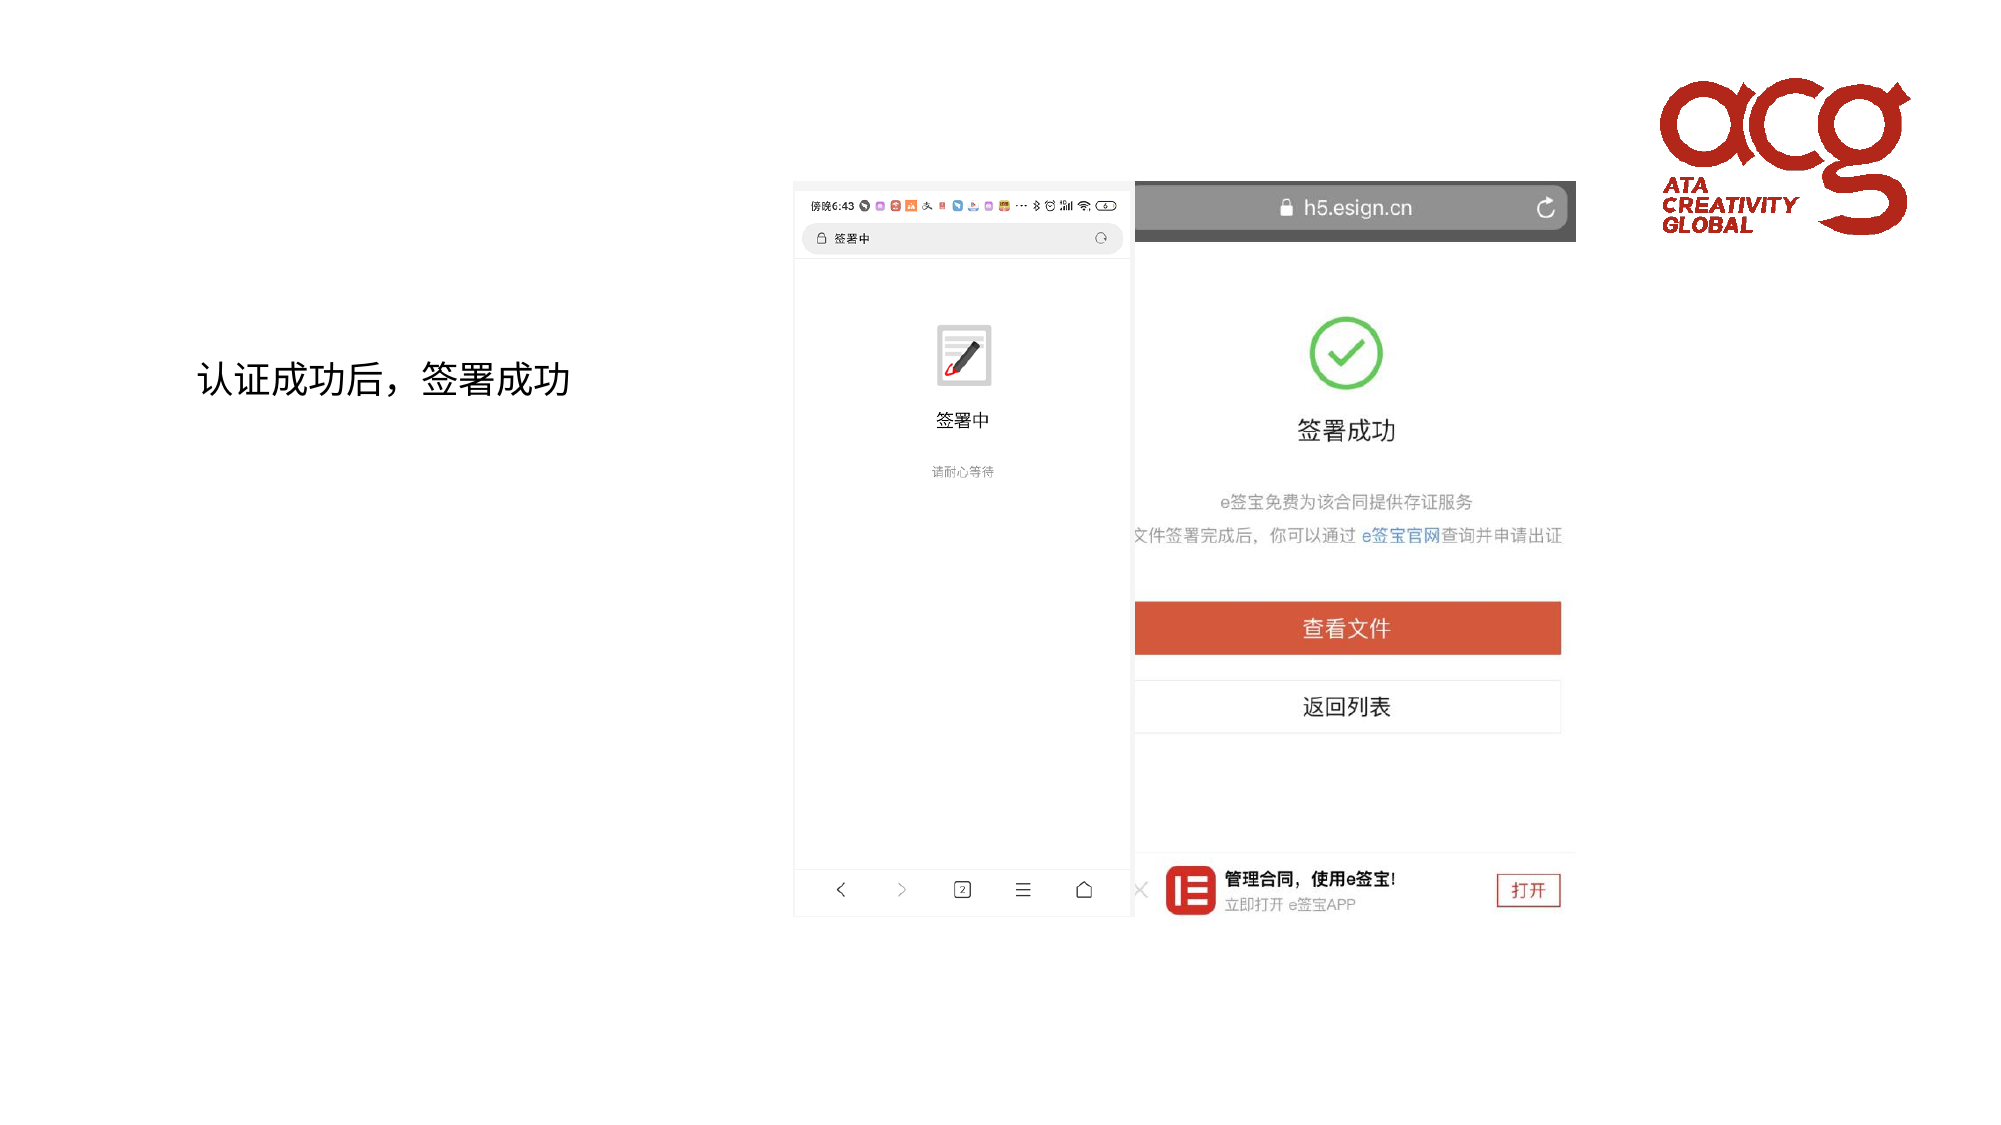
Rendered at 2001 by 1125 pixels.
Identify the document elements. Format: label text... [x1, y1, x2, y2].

text_box 认证成功后，签署成功 [181, 349, 793, 409]
picture [1660, 78, 1911, 235]
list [1114, 181, 1576, 926]
picture [793, 181, 1135, 917]
